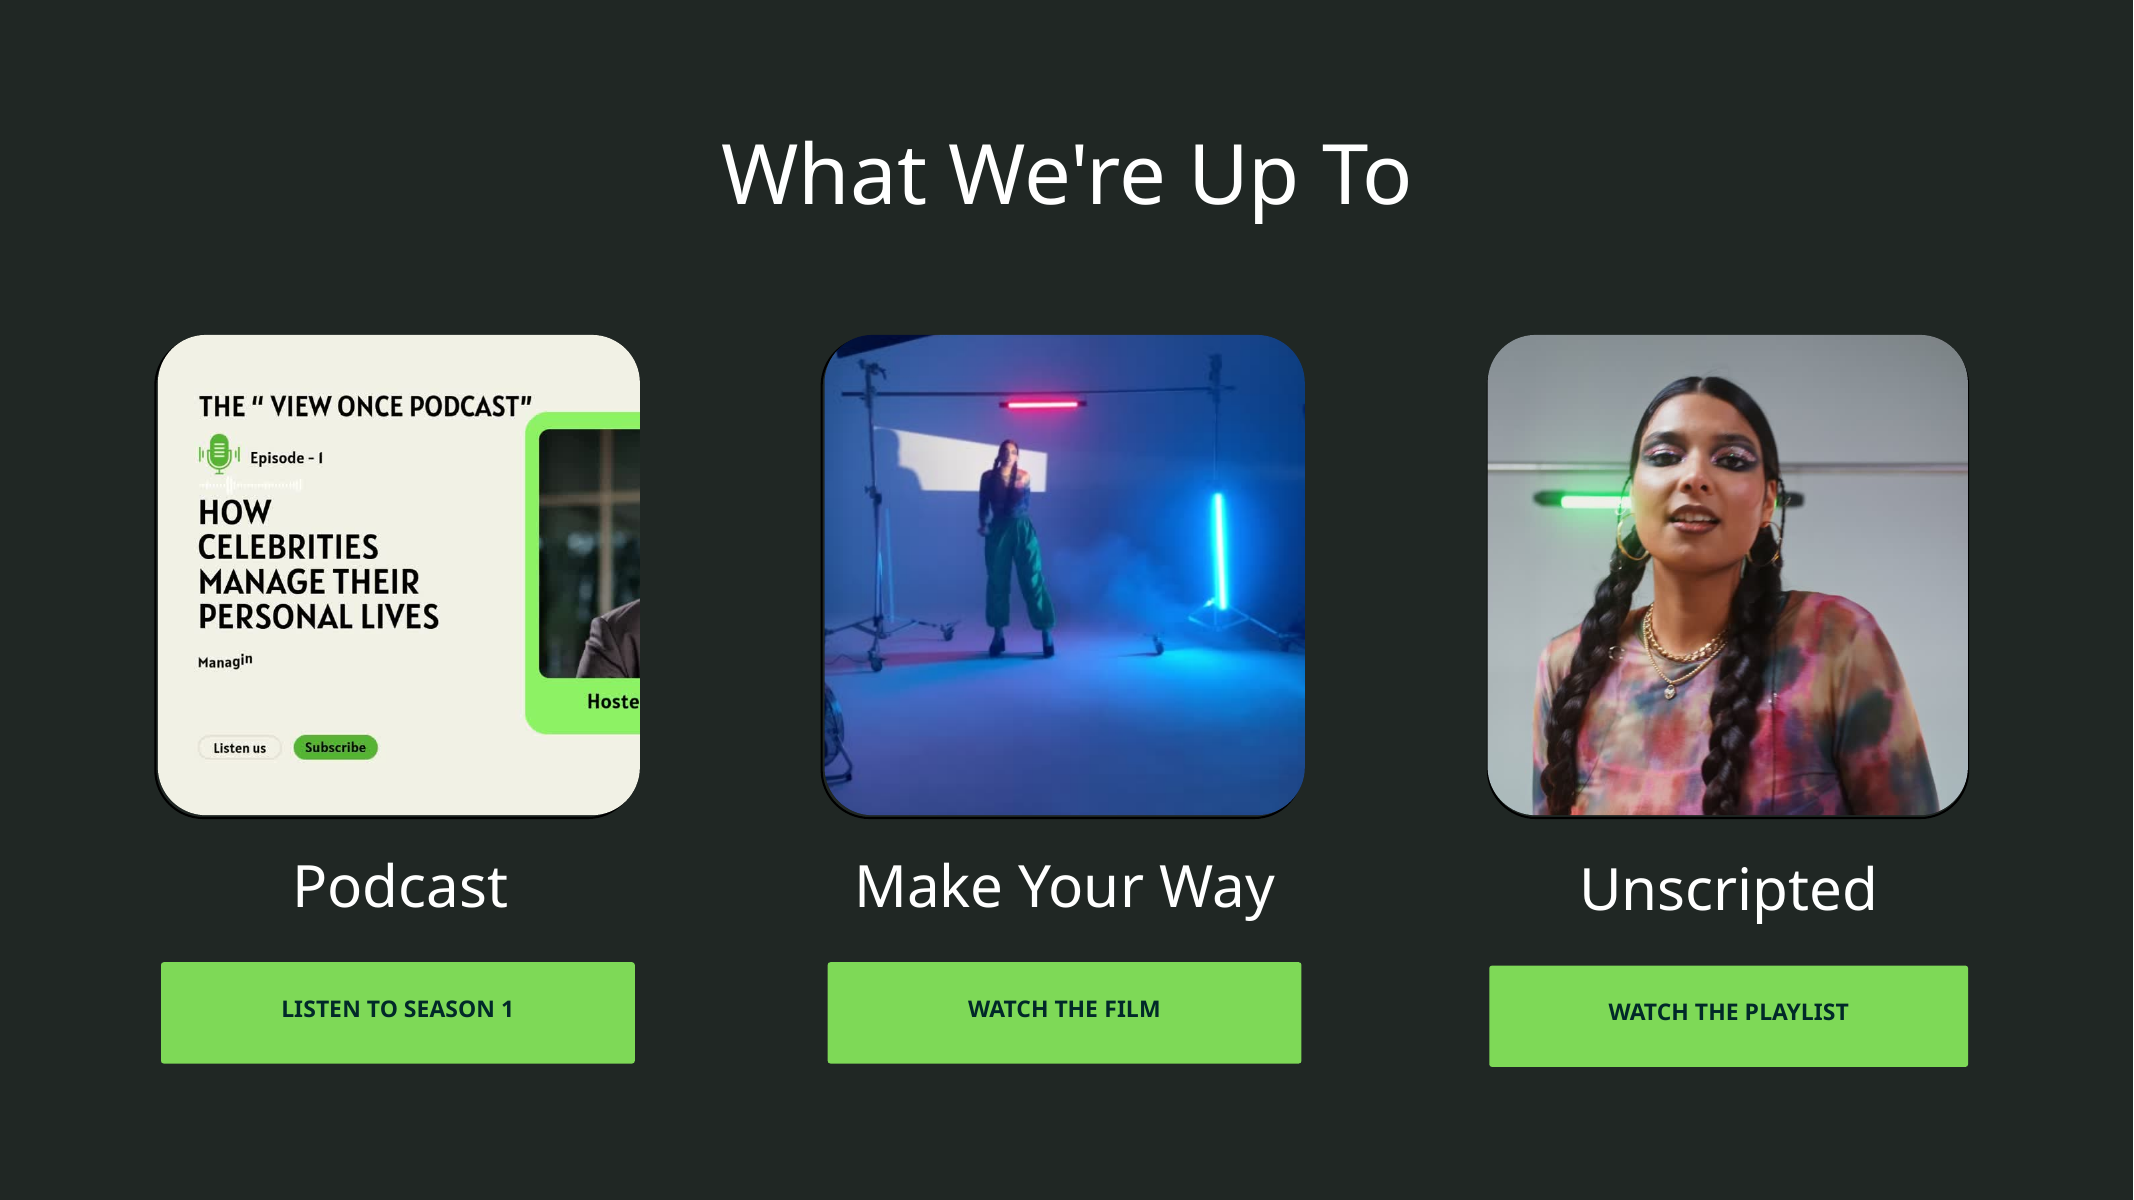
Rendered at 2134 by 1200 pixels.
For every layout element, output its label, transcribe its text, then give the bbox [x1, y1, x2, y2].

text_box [160, 961, 635, 1064]
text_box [1489, 965, 1969, 1068]
text_box Podcast [161, 860, 640, 919]
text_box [824, 334, 1306, 816]
text_box Make Your Way [827, 860, 1302, 919]
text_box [827, 961, 1302, 1064]
text_box Unscripted [1489, 863, 1969, 923]
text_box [1487, 334, 1969, 816]
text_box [157, 334, 641, 816]
text_box What We're Up To [593, 138, 1541, 222]
